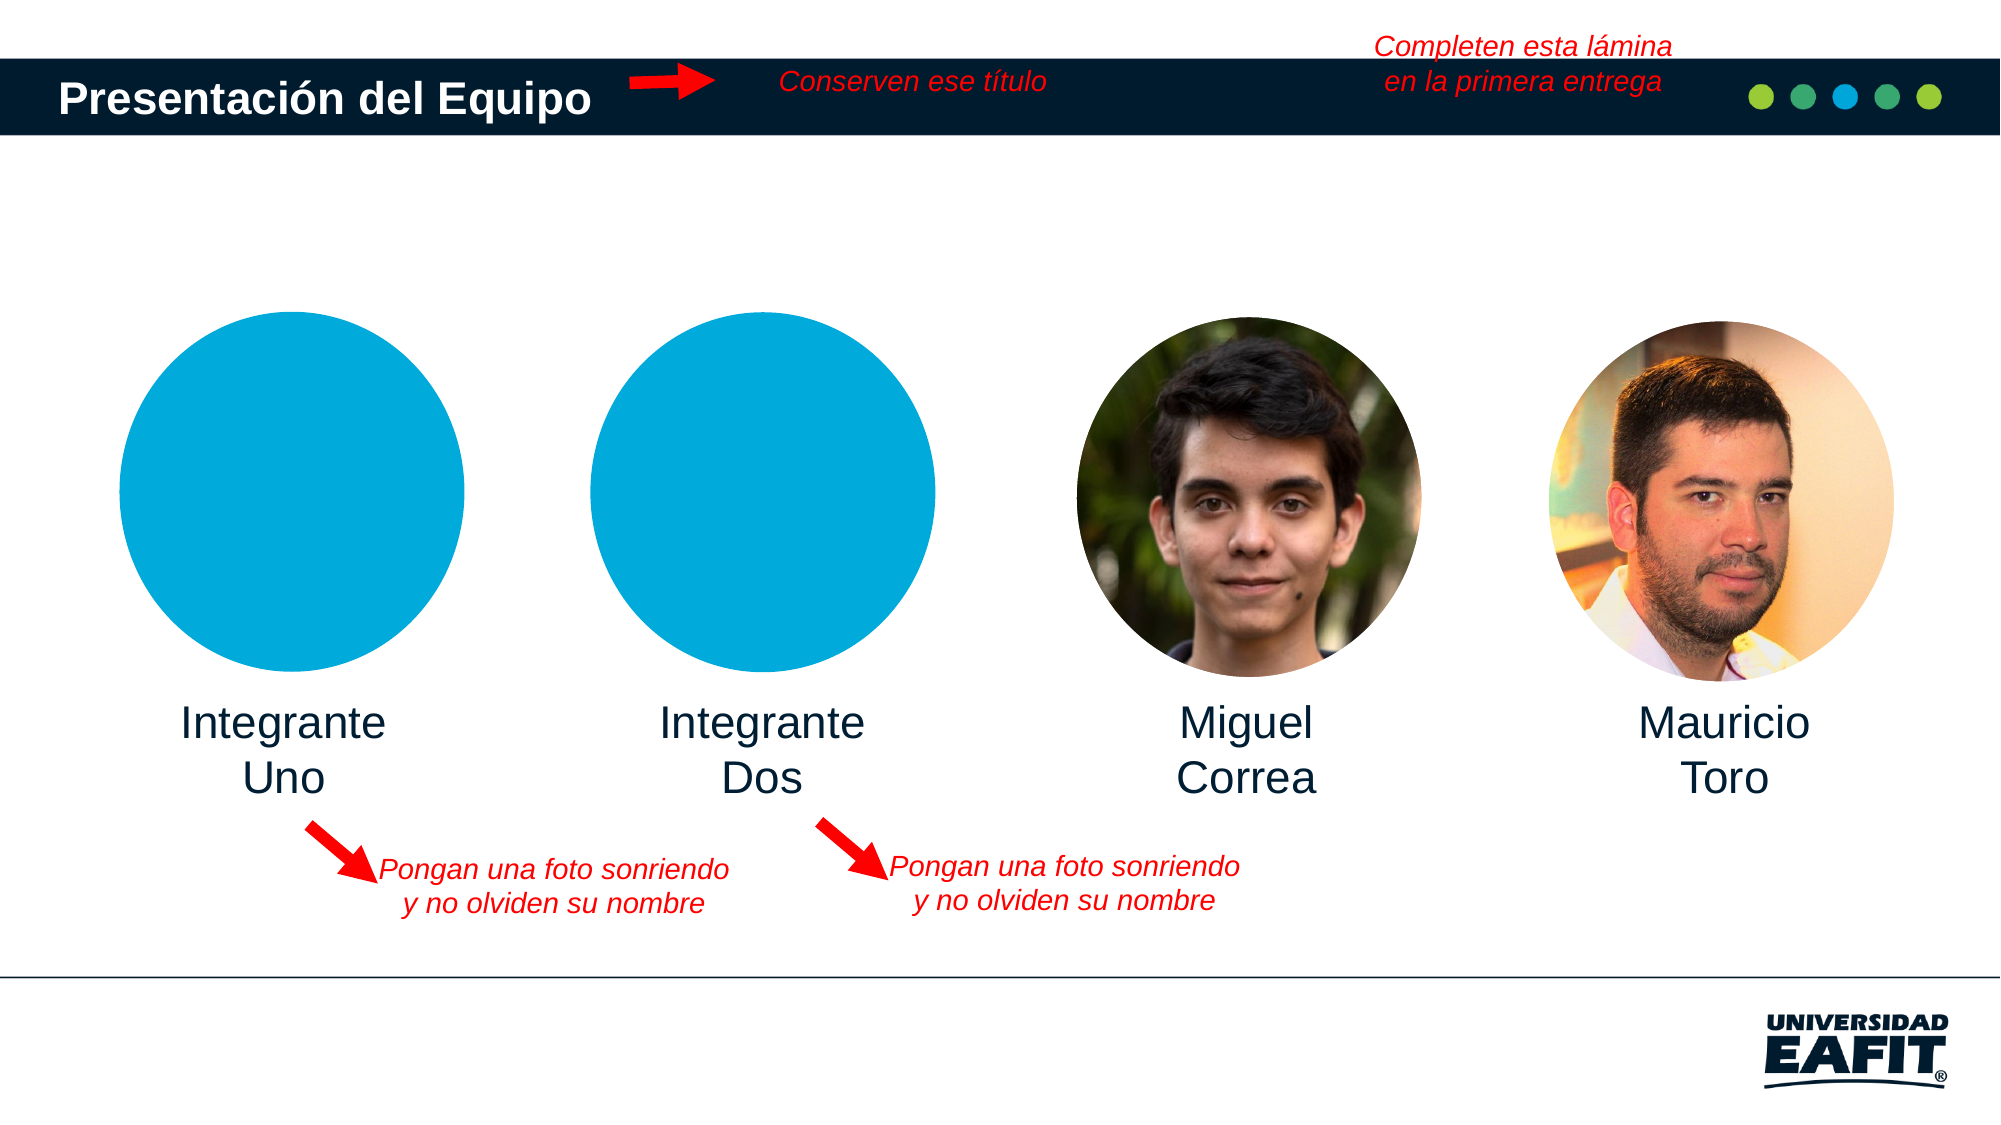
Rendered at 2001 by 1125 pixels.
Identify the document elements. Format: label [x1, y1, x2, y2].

picture [0, 0, 2000, 1125]
text_box [1484, 269, 1951, 721]
